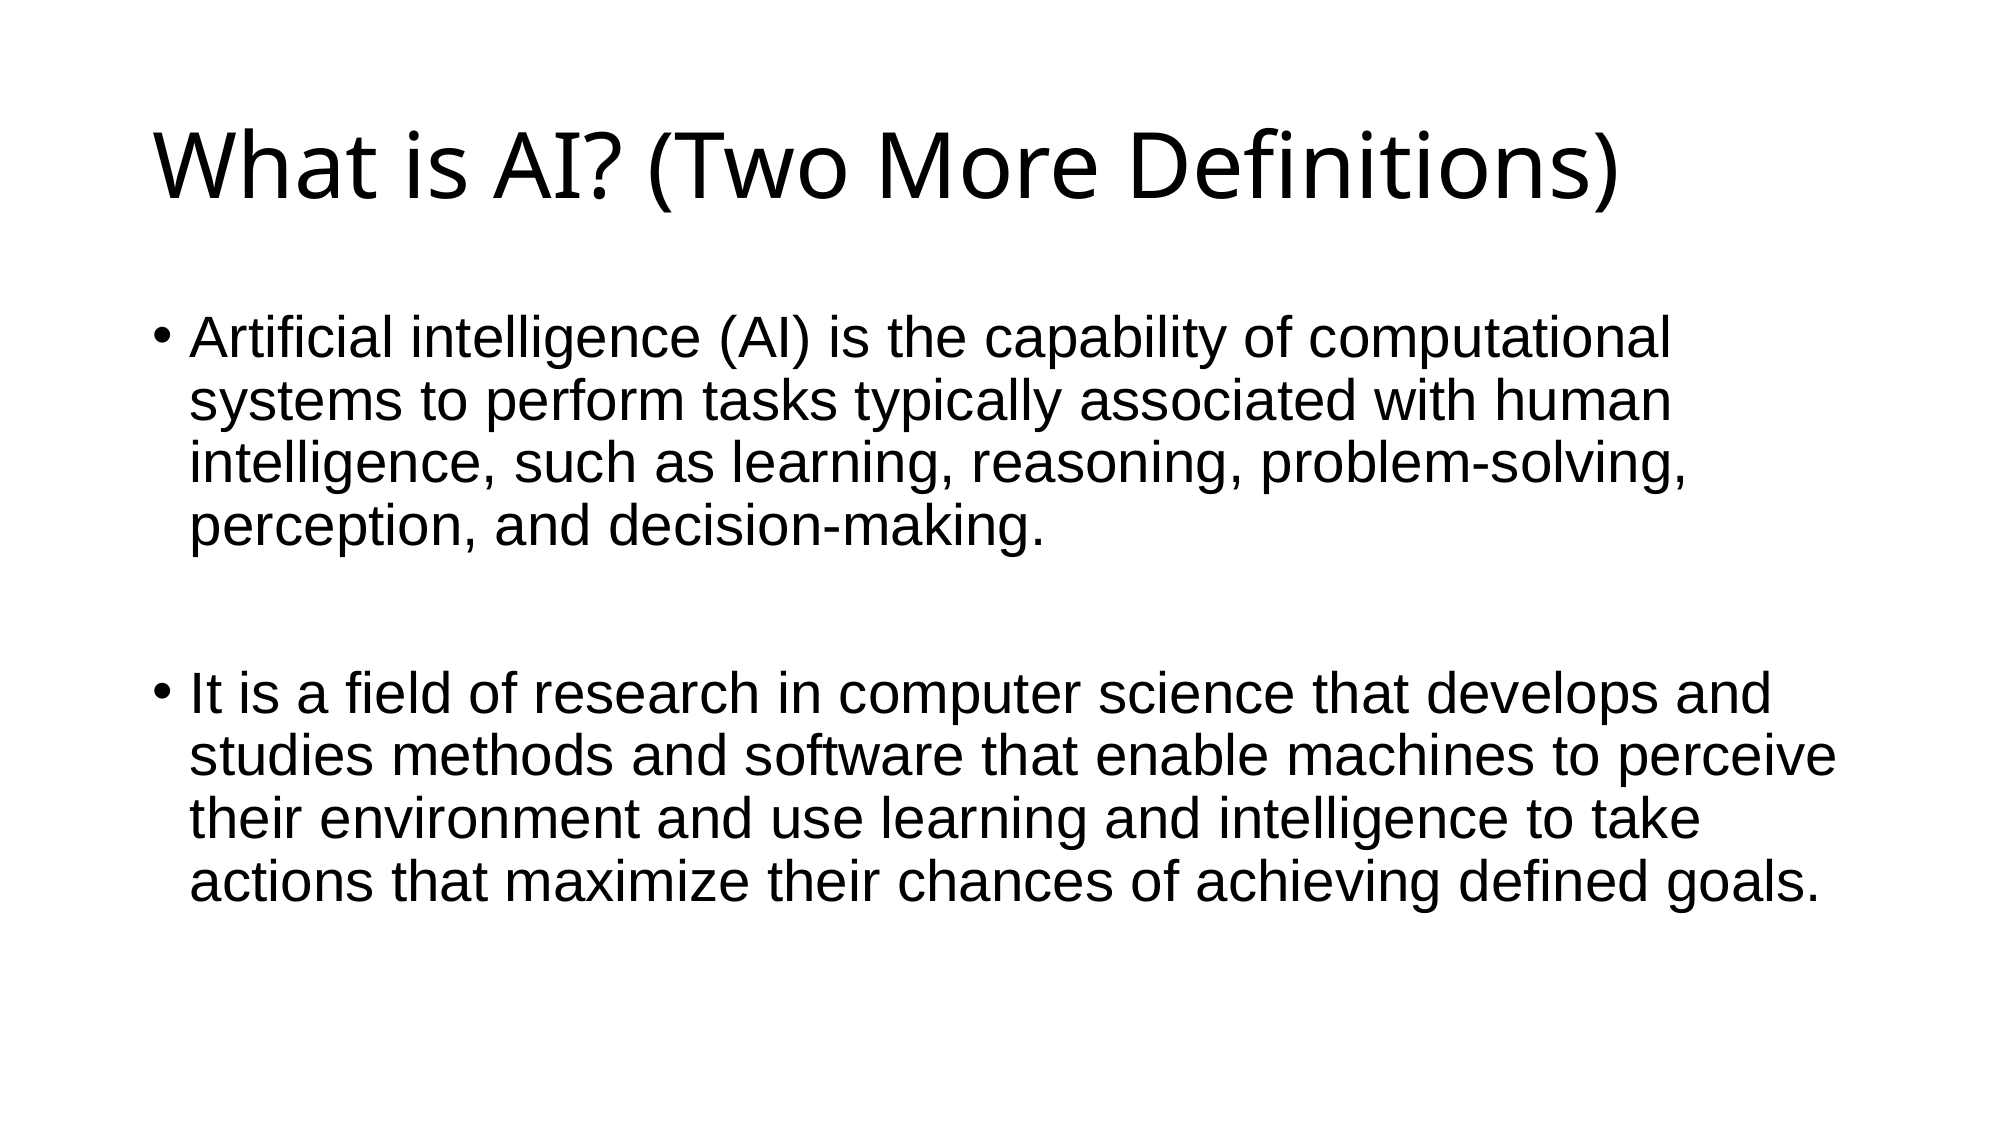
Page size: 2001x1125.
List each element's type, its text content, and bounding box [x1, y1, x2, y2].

list Artificial intelligence (AI) is the capability of computational systems to perform tasks typically associated with human intelligence, such as learning, reasoning, problem-solving, perception, and decision-making. It is a field of research in computer science that develops and studies methods and software that enable machines to perceive their environment and use learning and intelligence to take actions that maximize their chances of achieving defined goals. [137, 299, 1863, 1014]
title What is AI? (Two More Definitions) [137, 59, 1863, 278]
